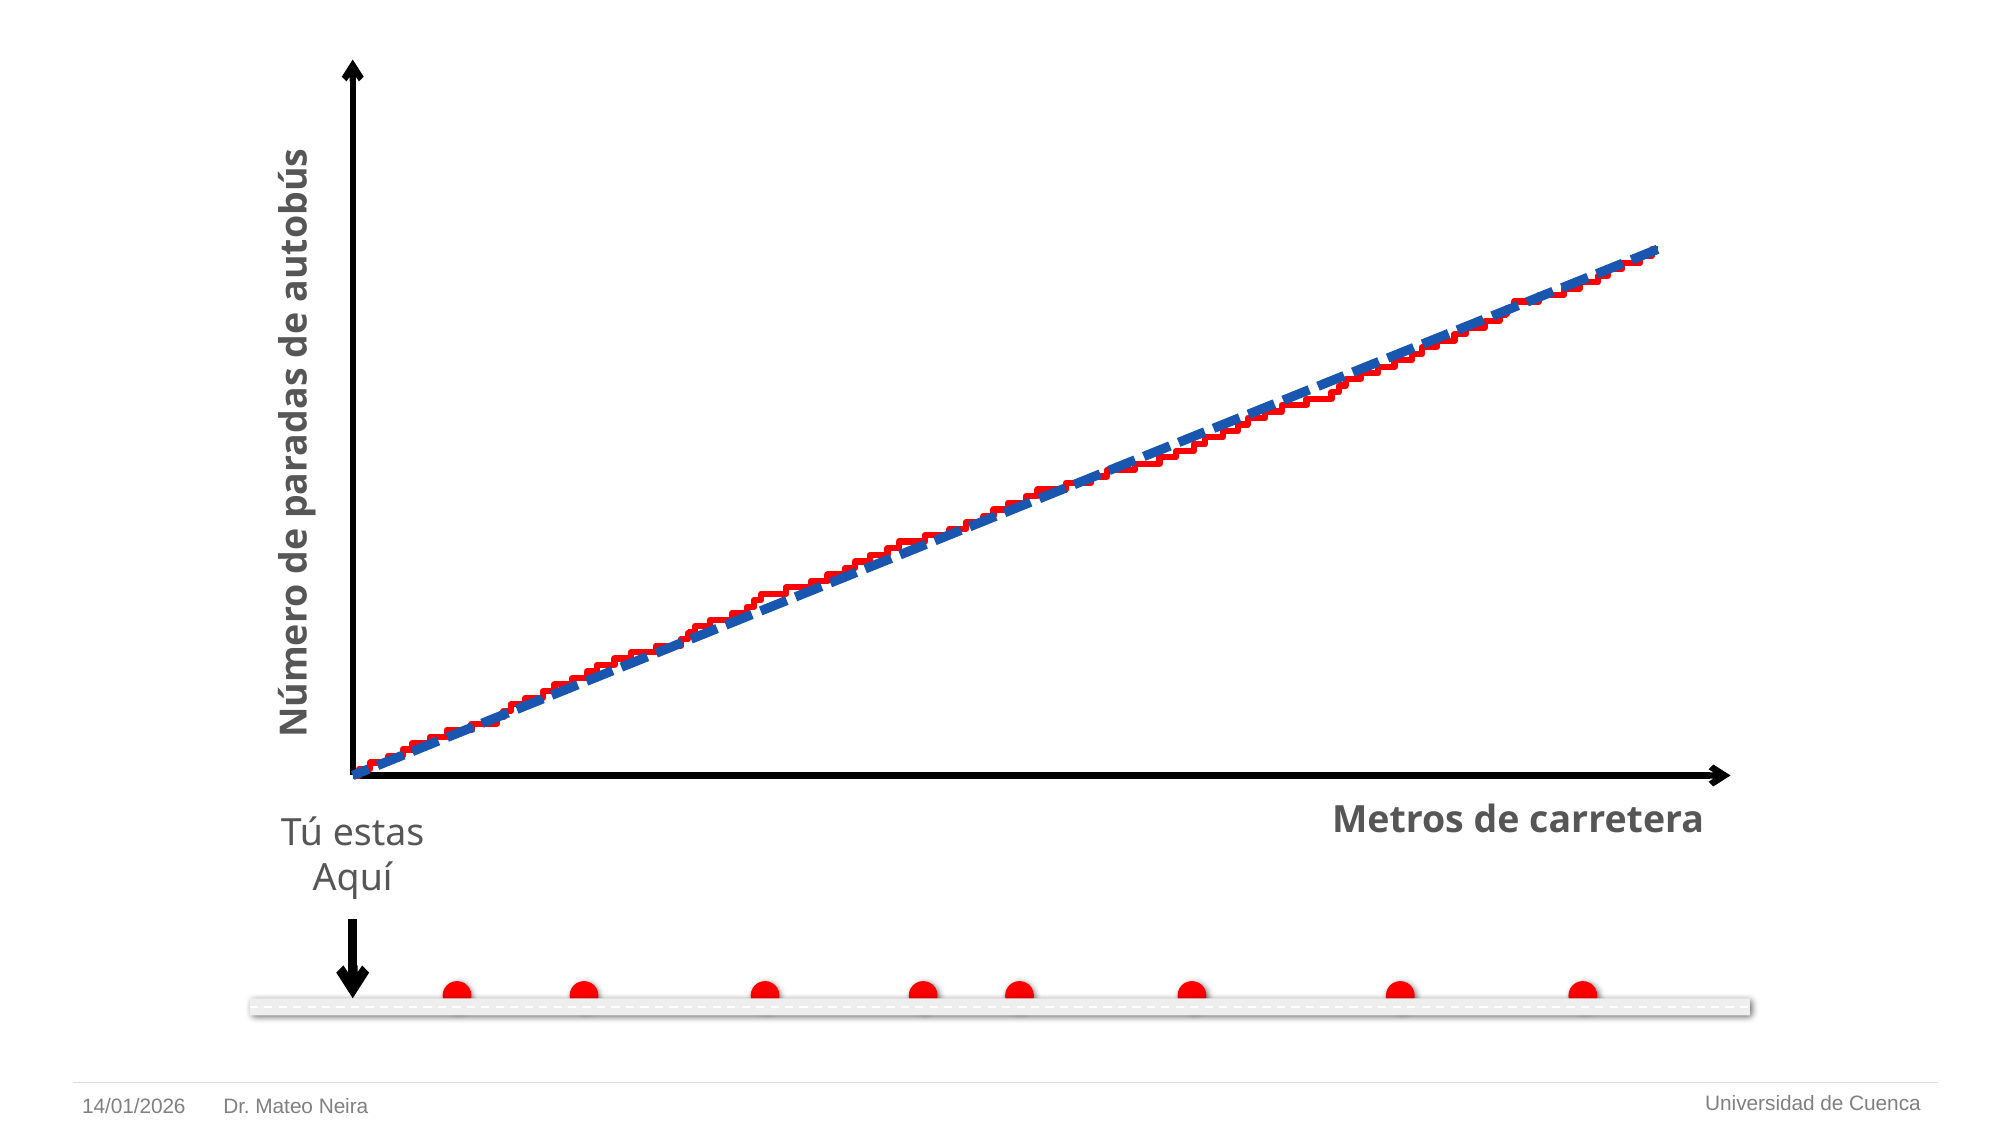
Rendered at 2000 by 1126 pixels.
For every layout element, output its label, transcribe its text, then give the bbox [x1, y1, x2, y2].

text_box [1567, 980, 1598, 994]
text_box [442, 980, 472, 994]
text_box [750, 980, 781, 994]
text_box [1385, 980, 1416, 994]
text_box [352, 249, 1658, 776]
text_box Tú estas Aquí [265, 800, 440, 906]
text_box [1004, 980, 1035, 994]
text_box [908, 980, 939, 994]
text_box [249, 998, 1751, 1016]
text_box [1176, 980, 1207, 994]
text_box Metros de carretera [1317, 787, 2000, 847]
text_box [569, 980, 599, 994]
text_box Número de paradas de autobús [261, 127, 322, 753]
